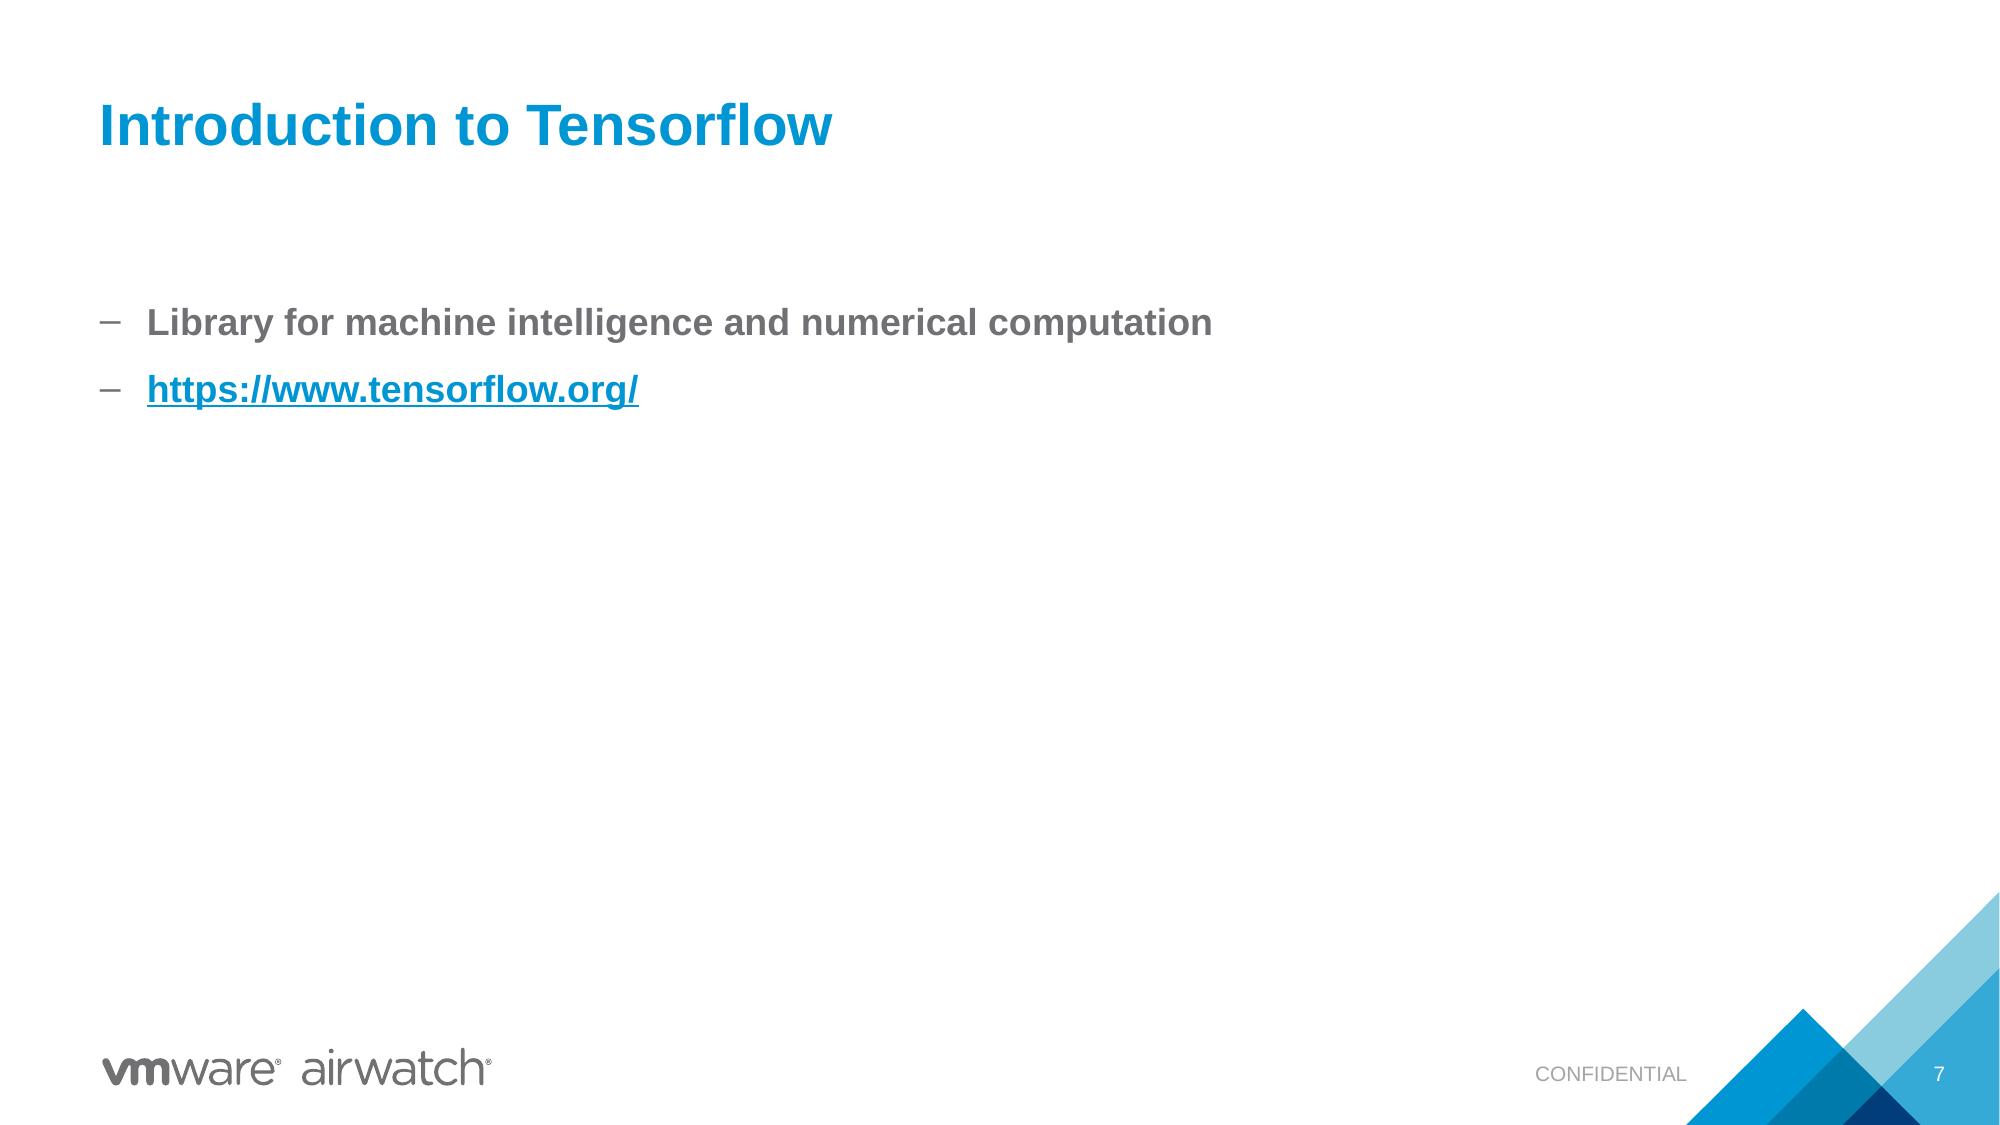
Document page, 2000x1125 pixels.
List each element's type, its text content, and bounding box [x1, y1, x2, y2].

title Introduction to Tensorflow [99, 24, 1900, 159]
slide_number 7 [1902, 1060, 1977, 1085]
list Library for machine intelligence and numerical computation https://www.tensorflow.org/ [99, 275, 1900, 988]
footer CONFIDENTIAL [837, 1060, 1688, 1085]
